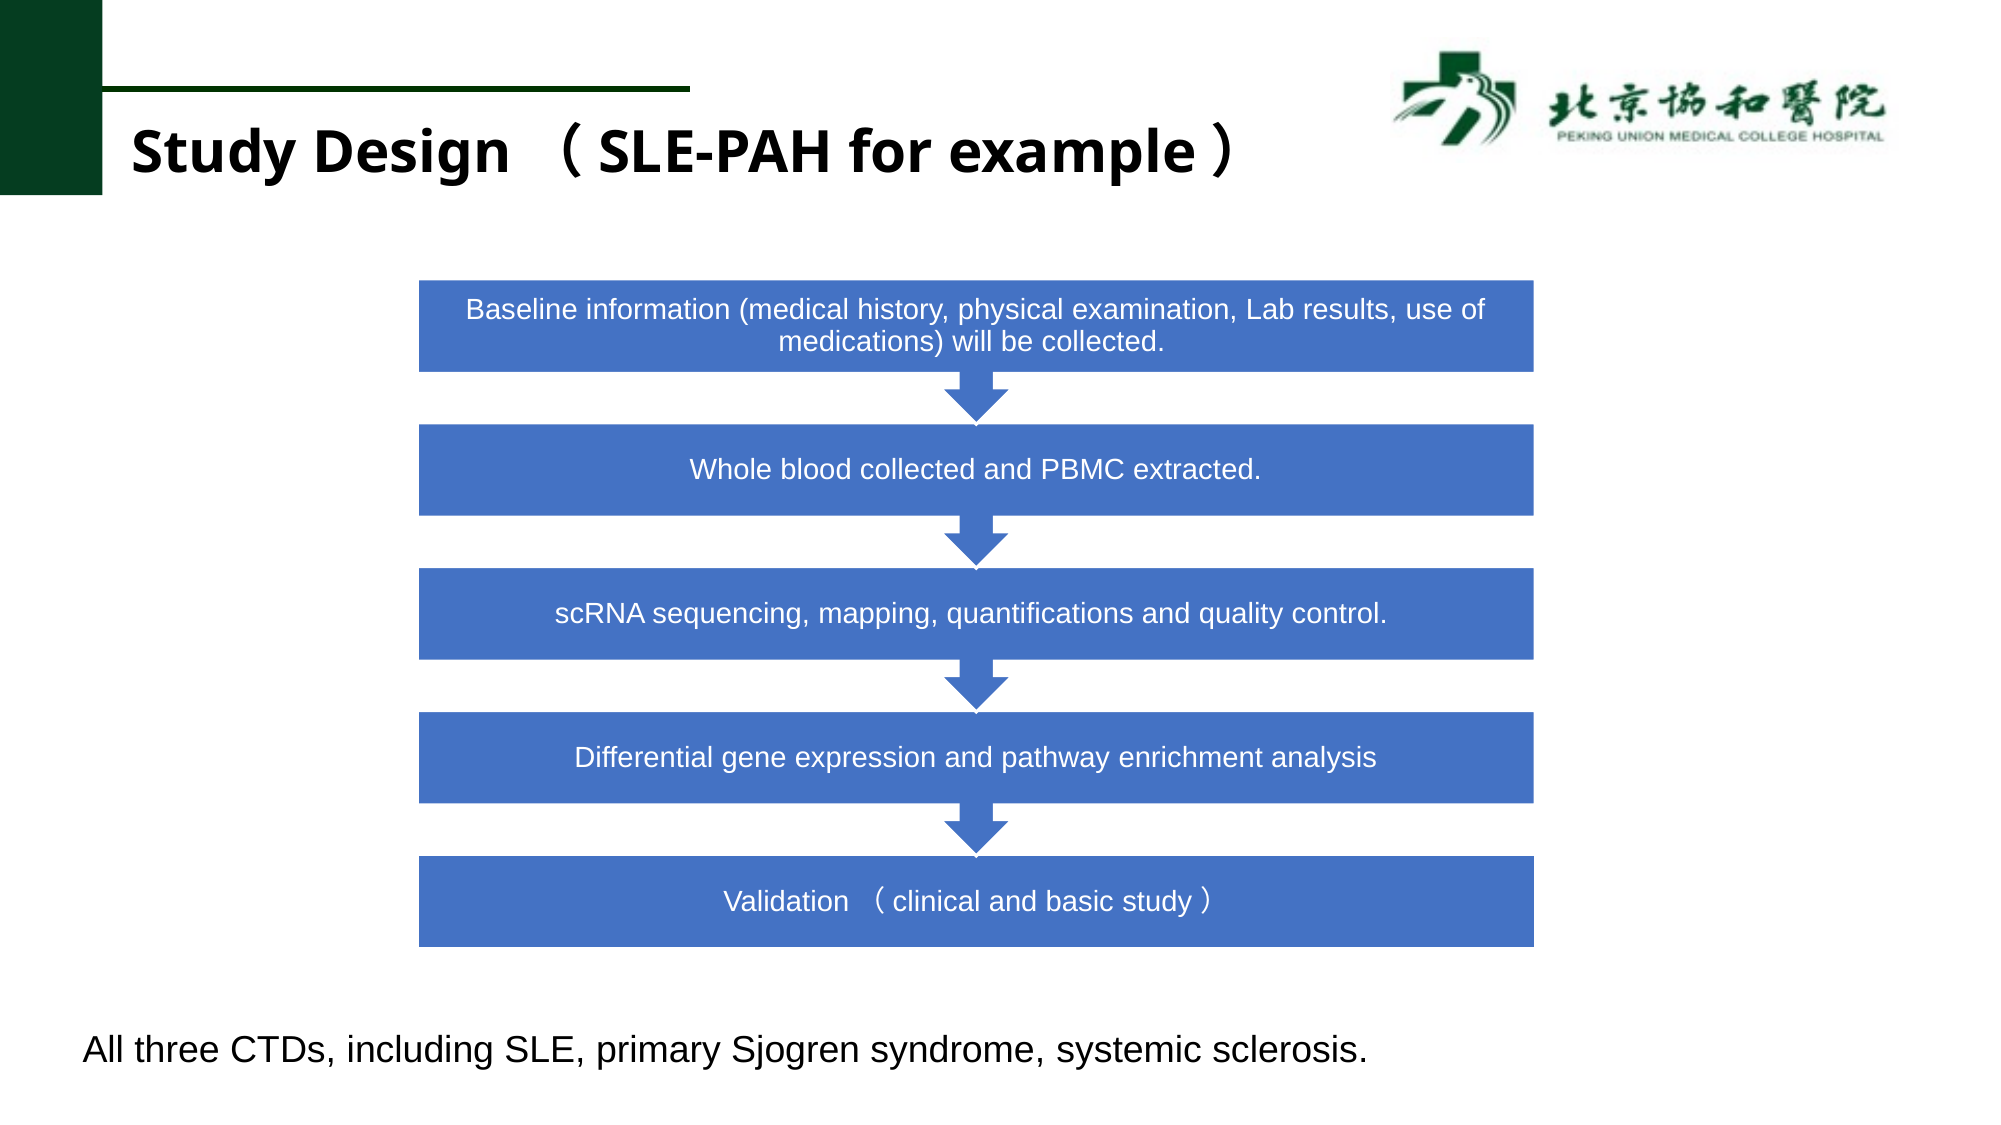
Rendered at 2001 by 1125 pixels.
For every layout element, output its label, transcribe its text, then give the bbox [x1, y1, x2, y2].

text_box All three CTDs, including SLE, primary Sjogren syndrome, systemic sclerosis. [67, 1017, 1416, 1078]
title Study Design（SLE-PAH for example） [116, 96, 1367, 210]
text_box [417, 278, 1536, 950]
picture [1390, 37, 1899, 163]
